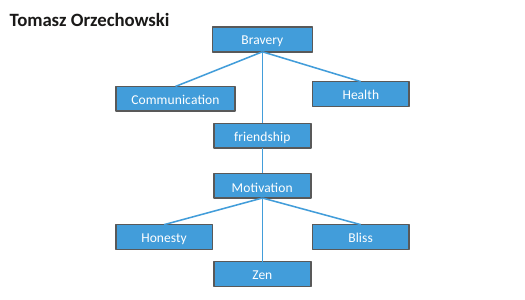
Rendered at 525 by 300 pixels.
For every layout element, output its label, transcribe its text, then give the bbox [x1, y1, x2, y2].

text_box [163, 197, 260, 225]
text_box Tomasz Orzechowski [4, 2, 199, 36]
text_box Communication [115, 86, 236, 112]
text_box Zen [214, 261, 311, 287]
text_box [175, 51, 260, 87]
text_box Bravery [212, 27, 313, 50]
text_box Motivation [214, 173, 311, 196]
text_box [263, 51, 362, 82]
text_box friendship [214, 123, 311, 149]
text_box Honesty [115, 224, 213, 250]
text_box Bliss [312, 224, 410, 250]
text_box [263, 197, 362, 225]
text_box Health [312, 81, 410, 107]
